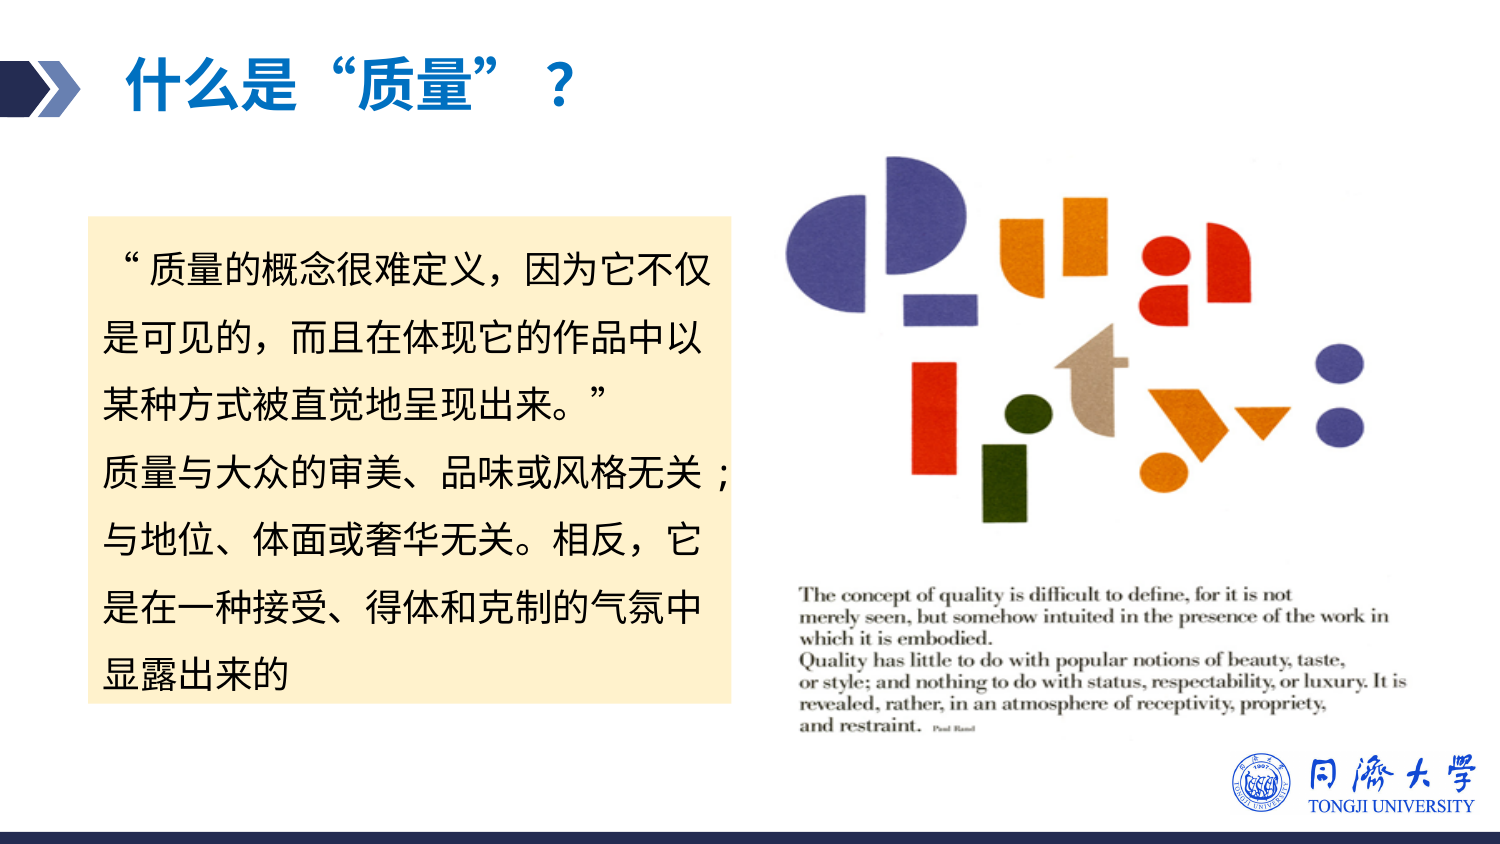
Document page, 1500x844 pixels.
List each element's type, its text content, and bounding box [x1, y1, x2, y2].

picture [774, 137, 1436, 742]
title 什么是“质量” ？ [109, 36, 835, 138]
text_box “质量的概念很难定义，因为它不仅是可见的，而且在体现它的作品中以某种方式被直觉地呈现出来。” 质量与大众的审美、品味或风格无关;与地位、体面或奢华无关。相反，它是在一种接受、得体和克制的气氛中显露出来的 [88, 216, 732, 704]
picture [1230, 751, 1480, 815]
